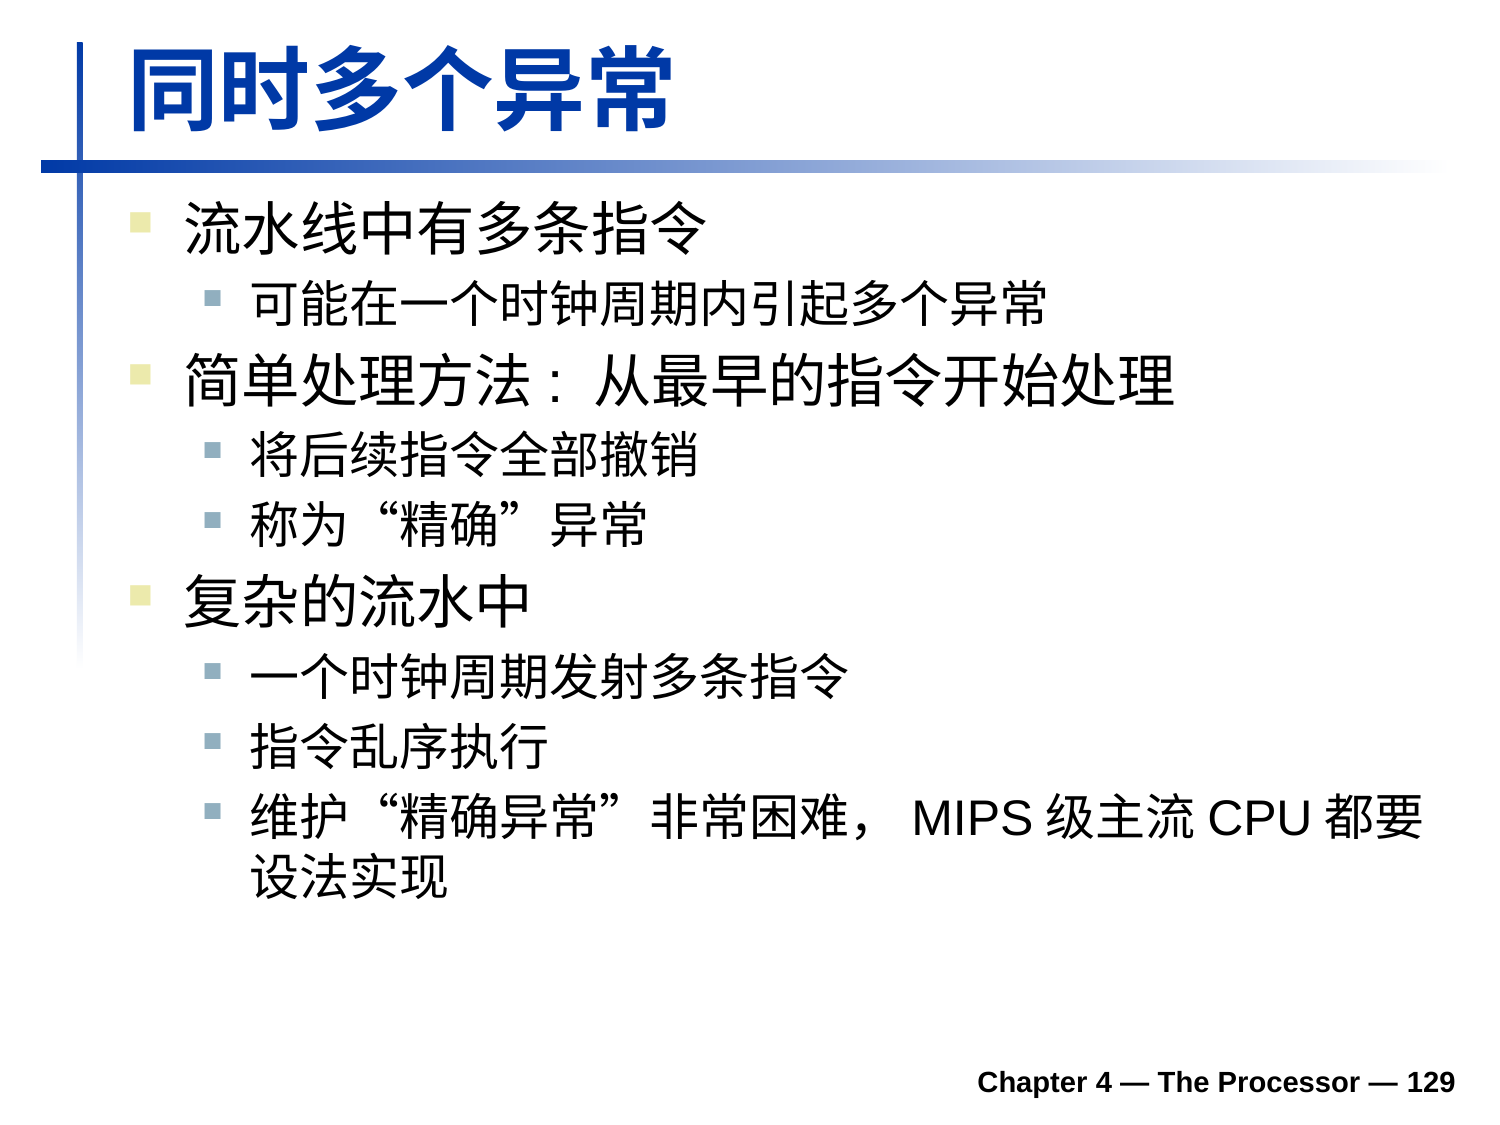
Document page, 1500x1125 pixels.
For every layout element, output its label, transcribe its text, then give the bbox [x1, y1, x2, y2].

list 流水线中有多条指令 可能在一个时钟周期内引起多个异常 简单处理方法: 从最早的指令开始处理 将后续指令全部撤销 称为“精确”异常 复杂的流水中 一个时钟周期发射多条指令 指令乱序执行 维护“精确异常”非常困难，MIPS级主流CPU都要设法实现 [112, 184, 1469, 1024]
footer Chapter 4 — The Processor — [277, 1046, 1471, 1106]
title 同时多个异常 [112, 23, 1468, 149]
